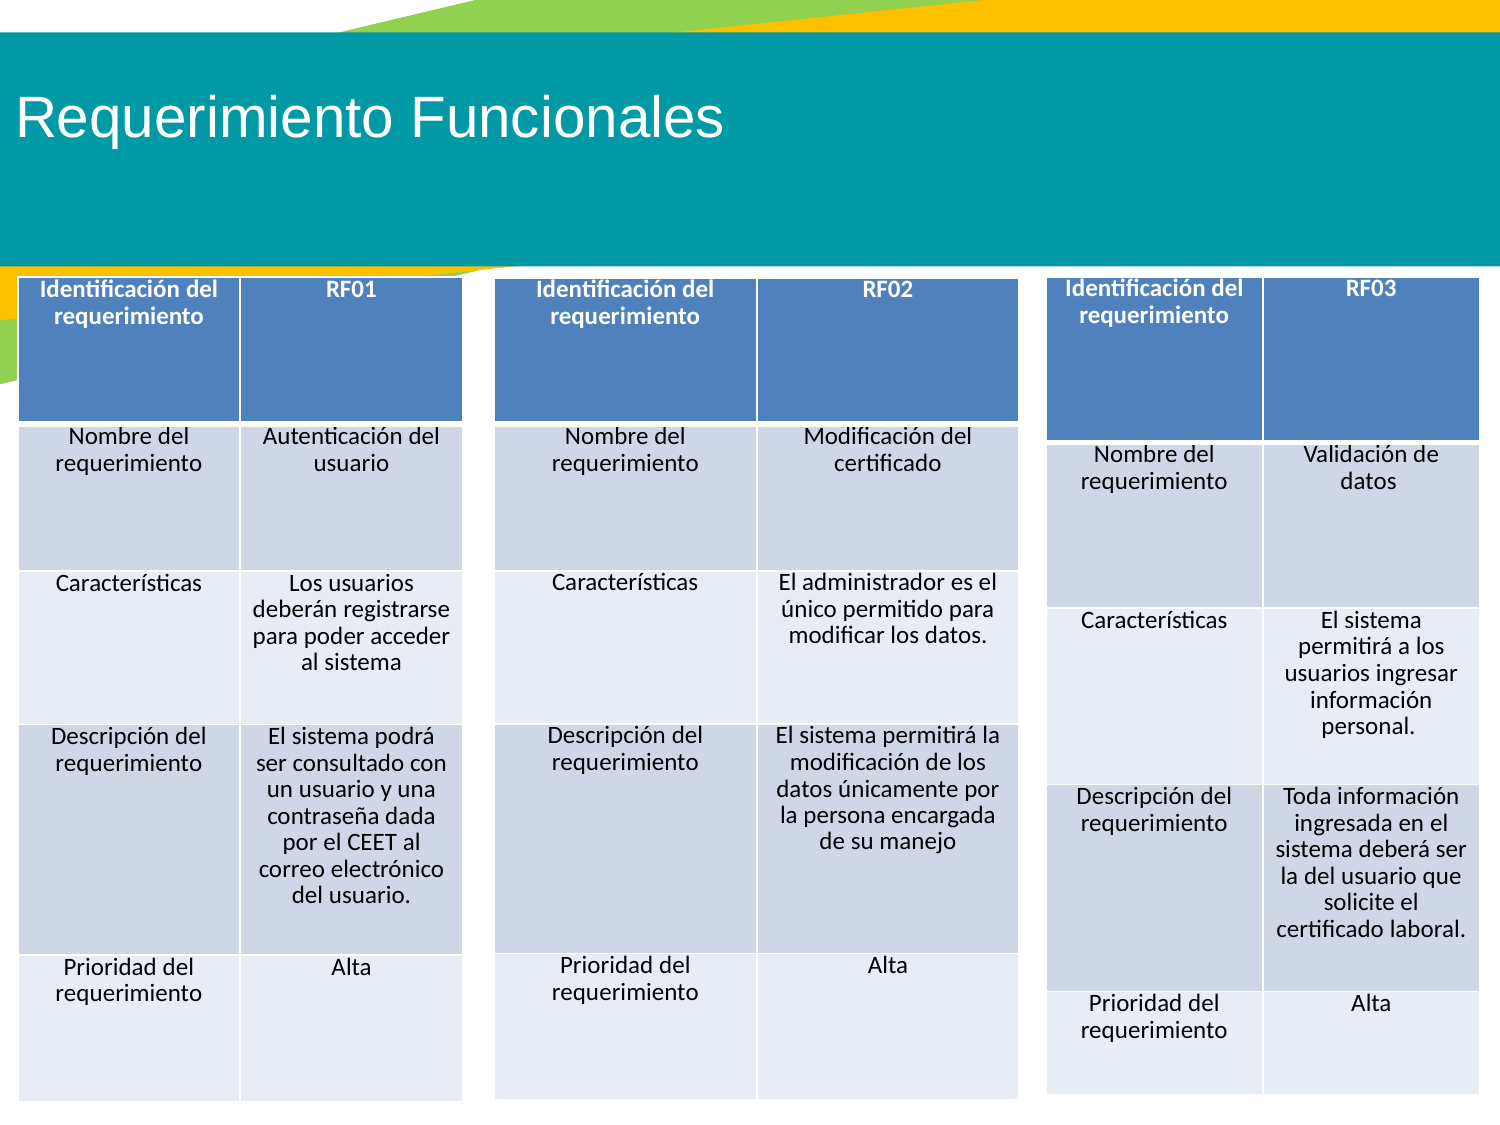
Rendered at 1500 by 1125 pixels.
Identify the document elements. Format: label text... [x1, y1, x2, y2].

table_header RF01 [241, 278, 462, 421]
table_cell Modificación del certificado [758, 427, 1018, 570]
text_box Requerimiento Funcionales [0, 71, 1007, 229]
table_cell Descripción del requerimiento [19, 725, 239, 954]
table_cell Validación de datos [1264, 445, 1479, 607]
table_cell Alta [241, 956, 462, 1101]
table_cell Prioridad del requerimiento [495, 954, 756, 1099]
table_cell Alta [758, 954, 1018, 1099]
table_cell El sistema podrá ser consultado con un usuario y una contraseña dada por el CEET al correo electrónico del usuario. [241, 725, 462, 954]
table_cell Características [19, 572, 239, 724]
table_cell Características [1047, 609, 1262, 784]
table_cell Descripción del requerimiento [495, 725, 756, 953]
table_cell El sistema permitirá la modificación de los datos únicamente por la persona encargada de su manejo [758, 725, 1018, 953]
table_cell Descripción del requerimiento [1047, 785, 1262, 991]
table_cell Alta [1264, 992, 1479, 1094]
table_cell Autenticación del usuario [241, 427, 462, 570]
table_header Identificación del requerimiento [19, 278, 239, 421]
table_cell El sistema permitirá a los usuarios ingresar información personal. [1264, 609, 1479, 784]
table_cell Características [495, 572, 756, 723]
table_cell Los usuarios deberán registrarse para poder acceder al sistema [241, 572, 462, 724]
table_header RF02 [758, 279, 1018, 421]
table_cell Nombre del requerimiento [1047, 445, 1262, 607]
table_cell Prioridad del requerimiento [19, 956, 239, 1101]
table_header RF03 [1264, 278, 1479, 440]
table_cell Toda información ingresada en el sistema deberá ser la del usuario que solicite el certificado laboral. [1264, 785, 1479, 991]
table_cell Prioridad del requerimiento [1047, 992, 1262, 1094]
table_cell El administrador es el único permitido para modificar los datos. [758, 572, 1018, 723]
table_header Identificación del requerimiento [495, 279, 756, 421]
table_cell Nombre del requerimiento [495, 427, 756, 570]
table_header Identificación del requerimiento [1047, 278, 1262, 440]
table_cell Nombre del requerimiento [19, 427, 239, 570]
